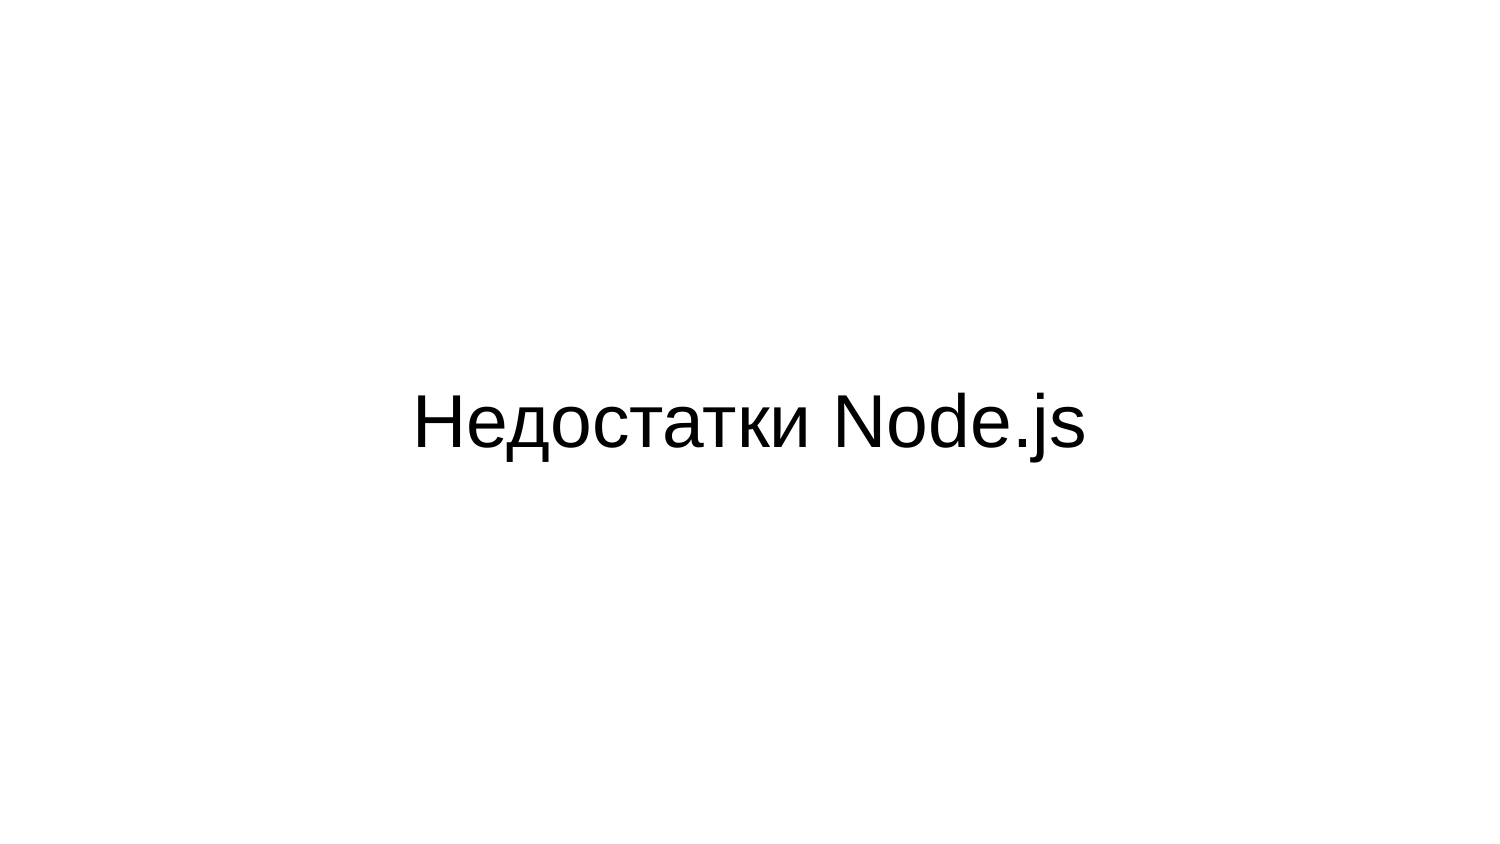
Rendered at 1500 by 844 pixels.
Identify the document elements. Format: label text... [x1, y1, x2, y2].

title Недостатки Node.js [51, 352, 1449, 491]
